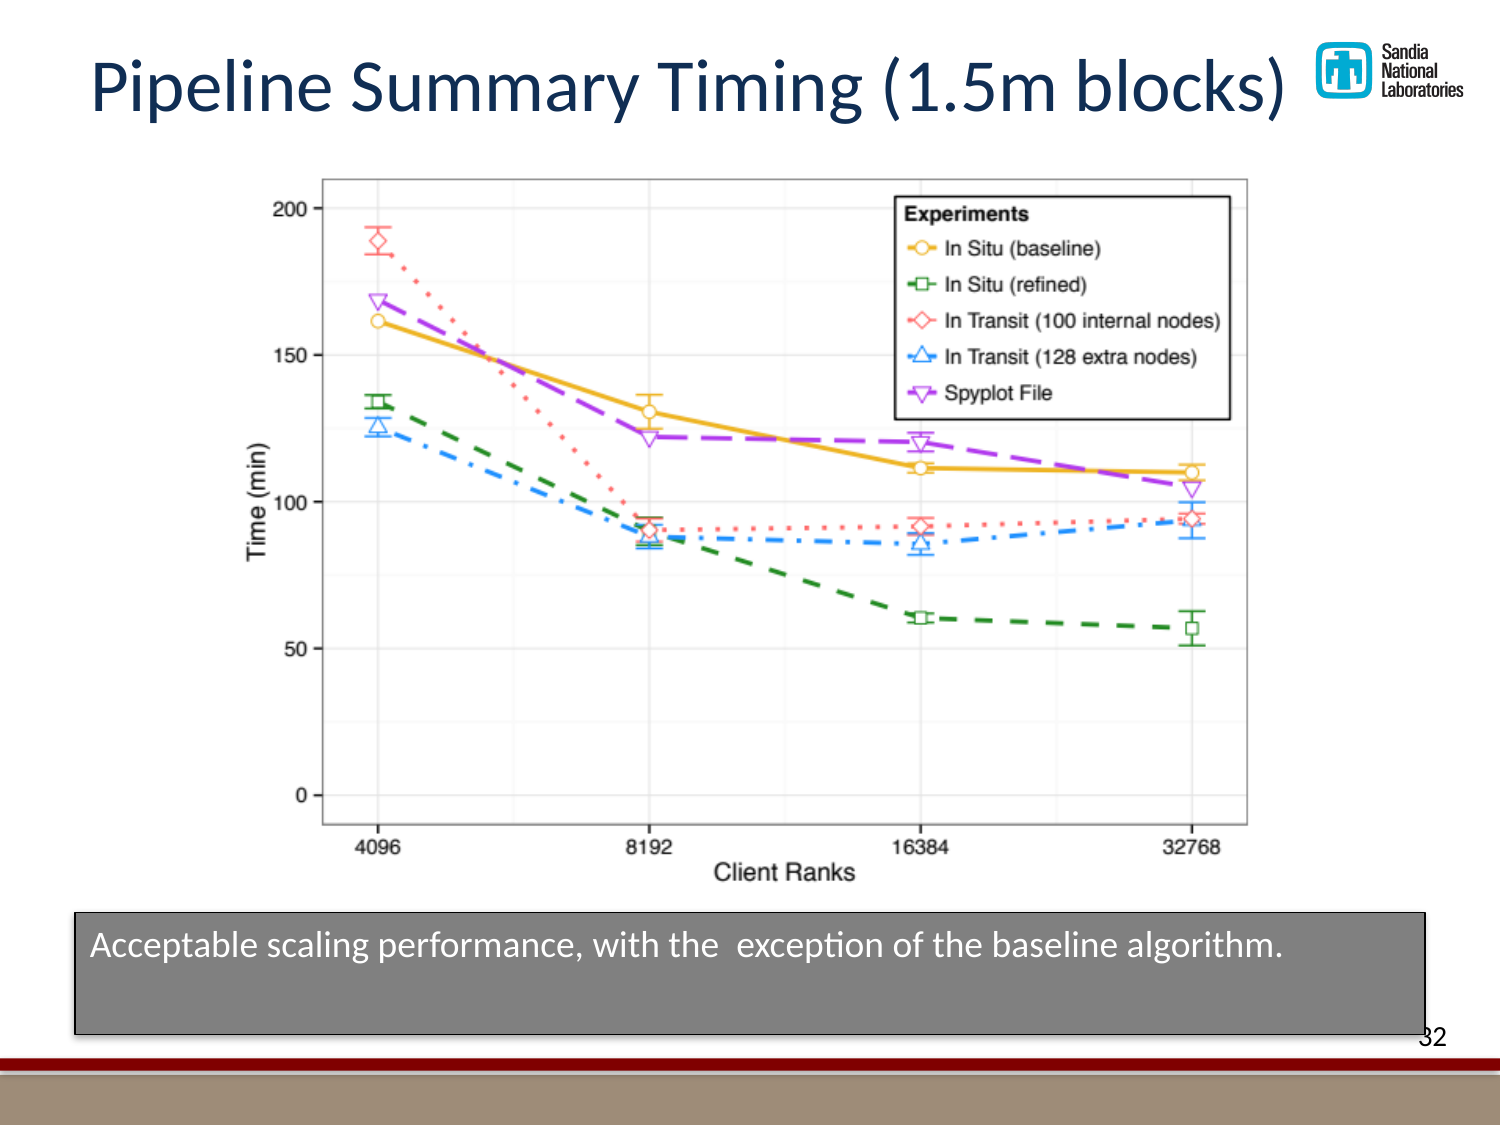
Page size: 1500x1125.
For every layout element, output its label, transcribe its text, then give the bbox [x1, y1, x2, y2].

picture [1426, 37, 1467, 105]
picture [224, 149, 1276, 901]
slide_number 32 [1362, 1009, 1463, 1072]
title Pipeline Summary Timing (1.5m blocks) [74, 0, 1426, 163]
text_box Acceptable scaling performance, with the exception of the baseline algorithm. [74, 912, 1426, 1035]
